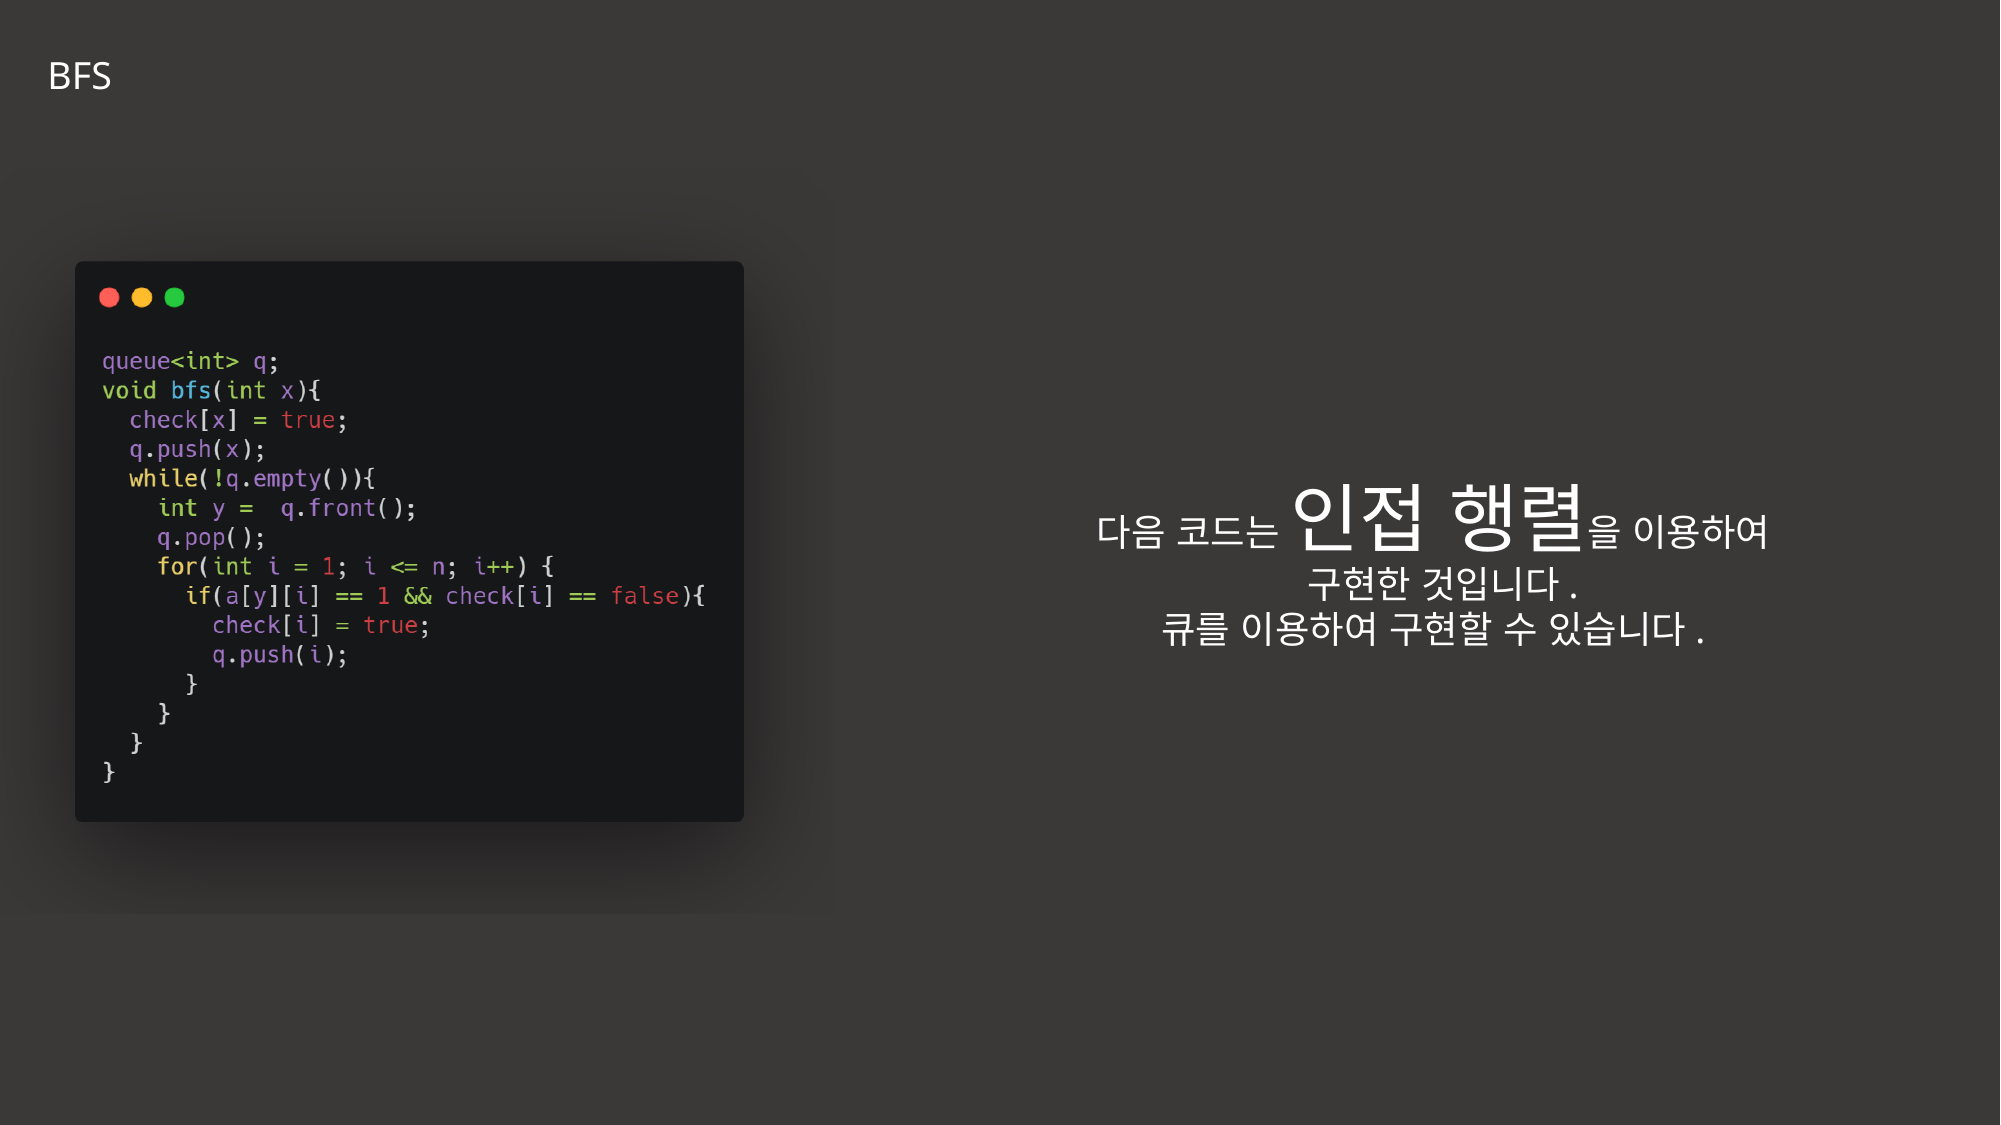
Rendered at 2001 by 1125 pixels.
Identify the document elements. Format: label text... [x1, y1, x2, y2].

picture [0, 169, 834, 914]
text_box 다음 코드는 인접 행렬을 이용하여 구현한 것입니다. 큐를 이용하여 구현할 수 있습니다. [1081, 463, 1785, 659]
text_box BFS [32, 44, 127, 105]
